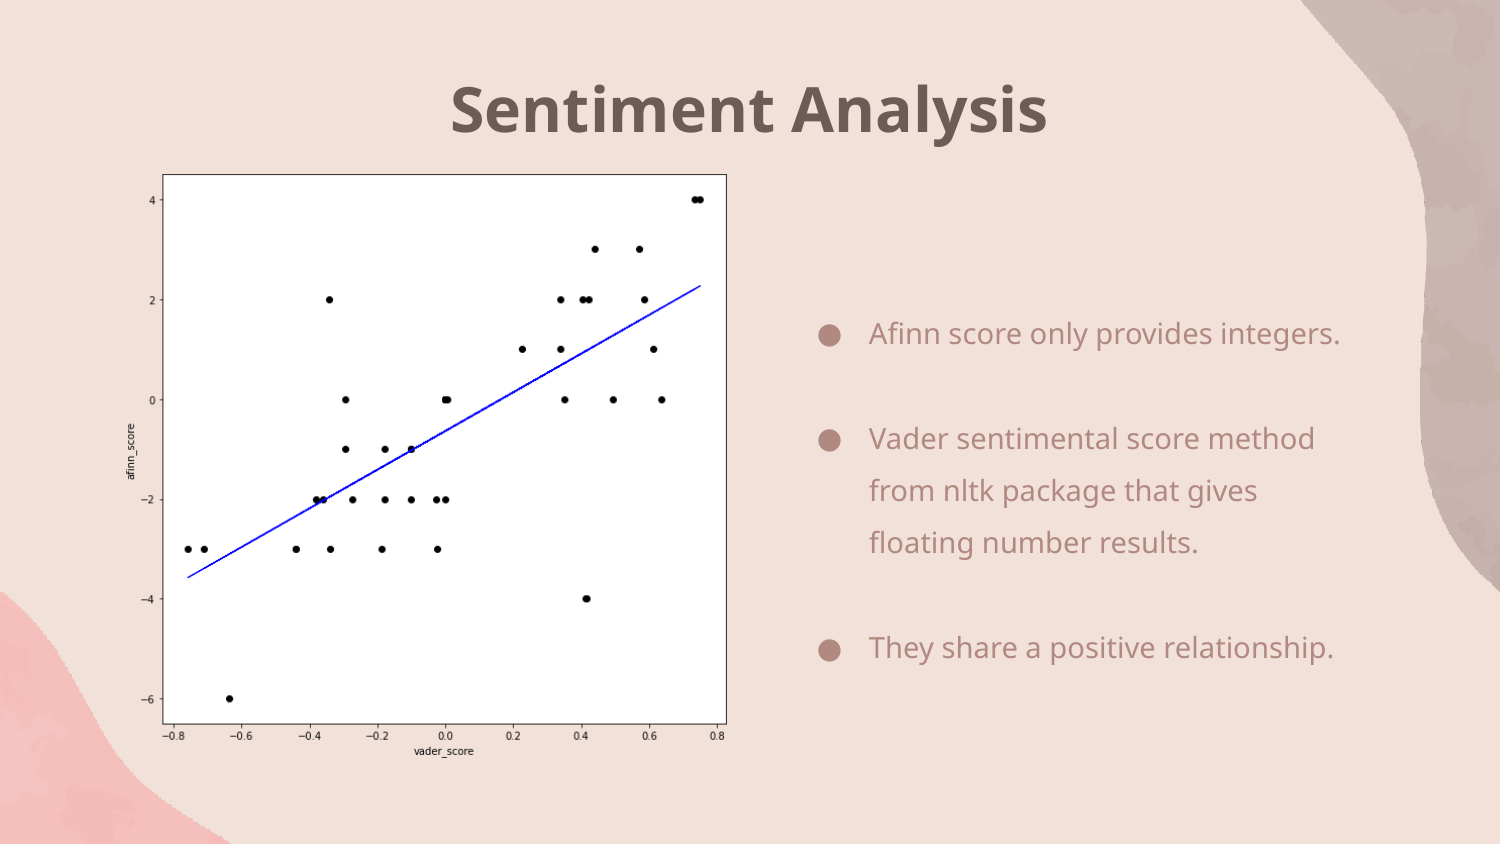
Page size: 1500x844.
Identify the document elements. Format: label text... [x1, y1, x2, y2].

title Sentiment Analysis [118, 54, 1382, 149]
list Afinn score only provides integers. Vader sentimental score method from nltk package that gives floating number results. They share a positive relationship. [778, 282, 1382, 562]
picture [0, 0, 1500, 844]
